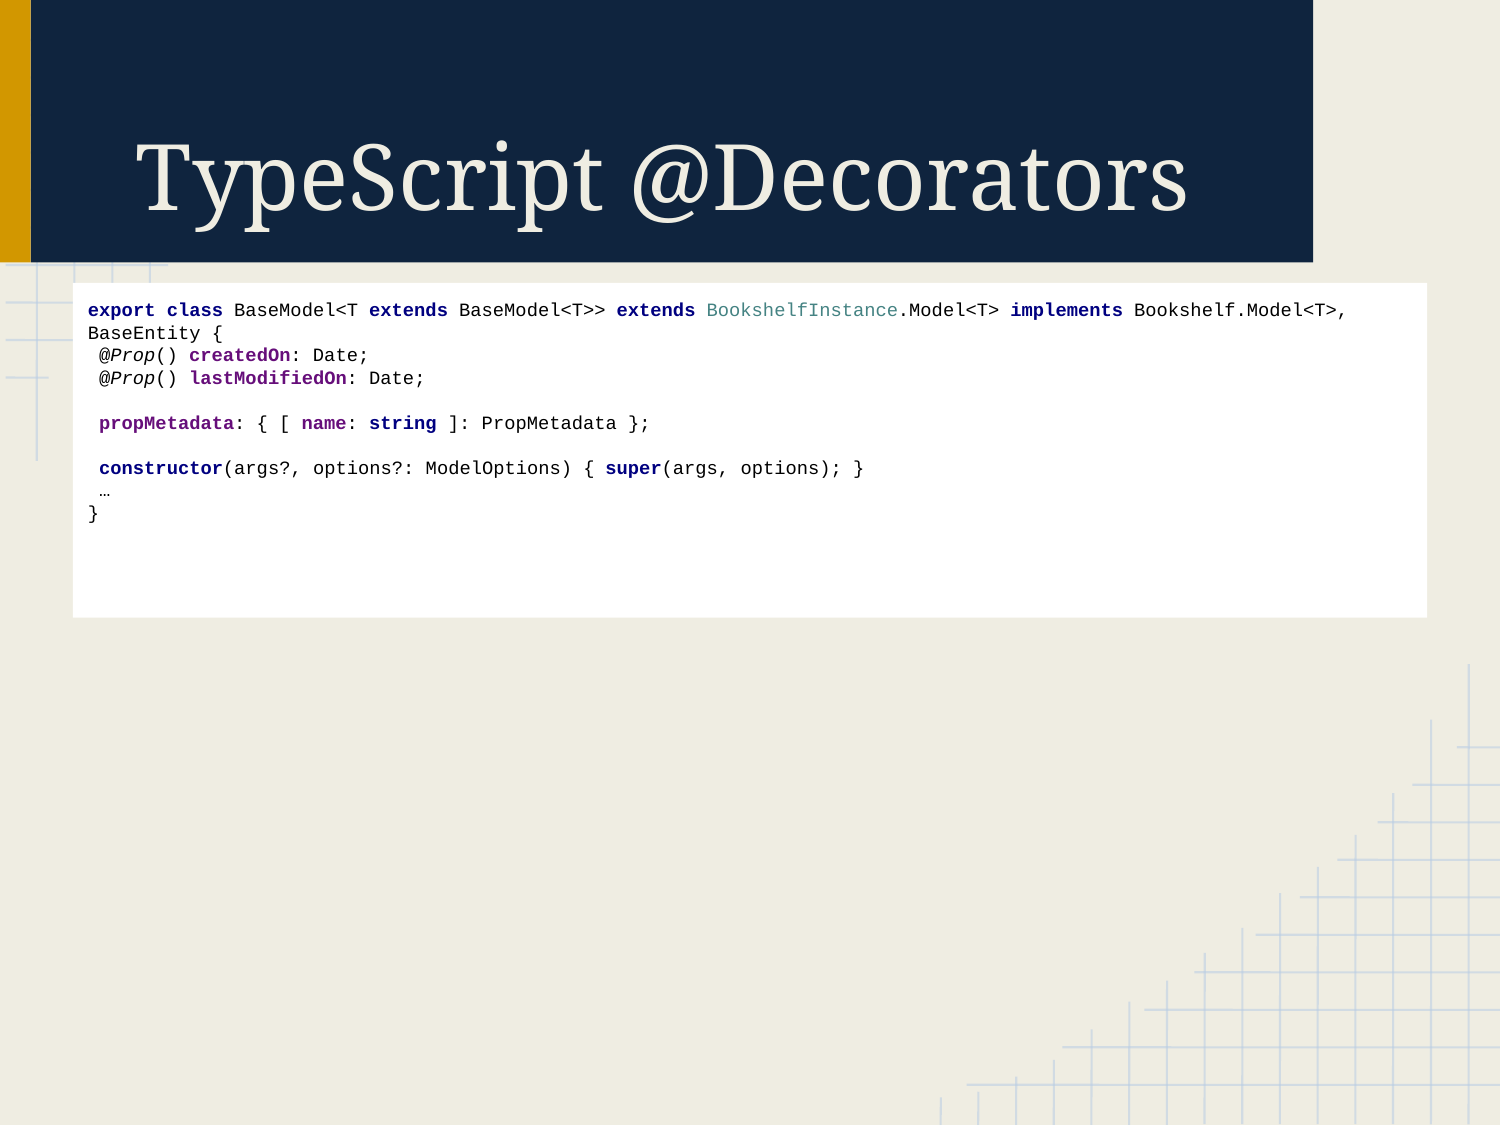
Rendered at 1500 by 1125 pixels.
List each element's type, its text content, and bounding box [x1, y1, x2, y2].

text_box export class BaseModel<T extends BaseModel<T>> extends BookshelfInstance.Model<T> implements Bookshelf.Model<T>, BaseEntity { @Prop() createdOn: Date; @Prop() lastModifiedOn: Date; propMetadata: { [ name: string ]: PropMetadata }; constructor(args?, options?: ModelOptions) { super(args, options); } … } [72, 282, 1428, 618]
title TypeScript @Decorators [75, 22, 1276, 244]
